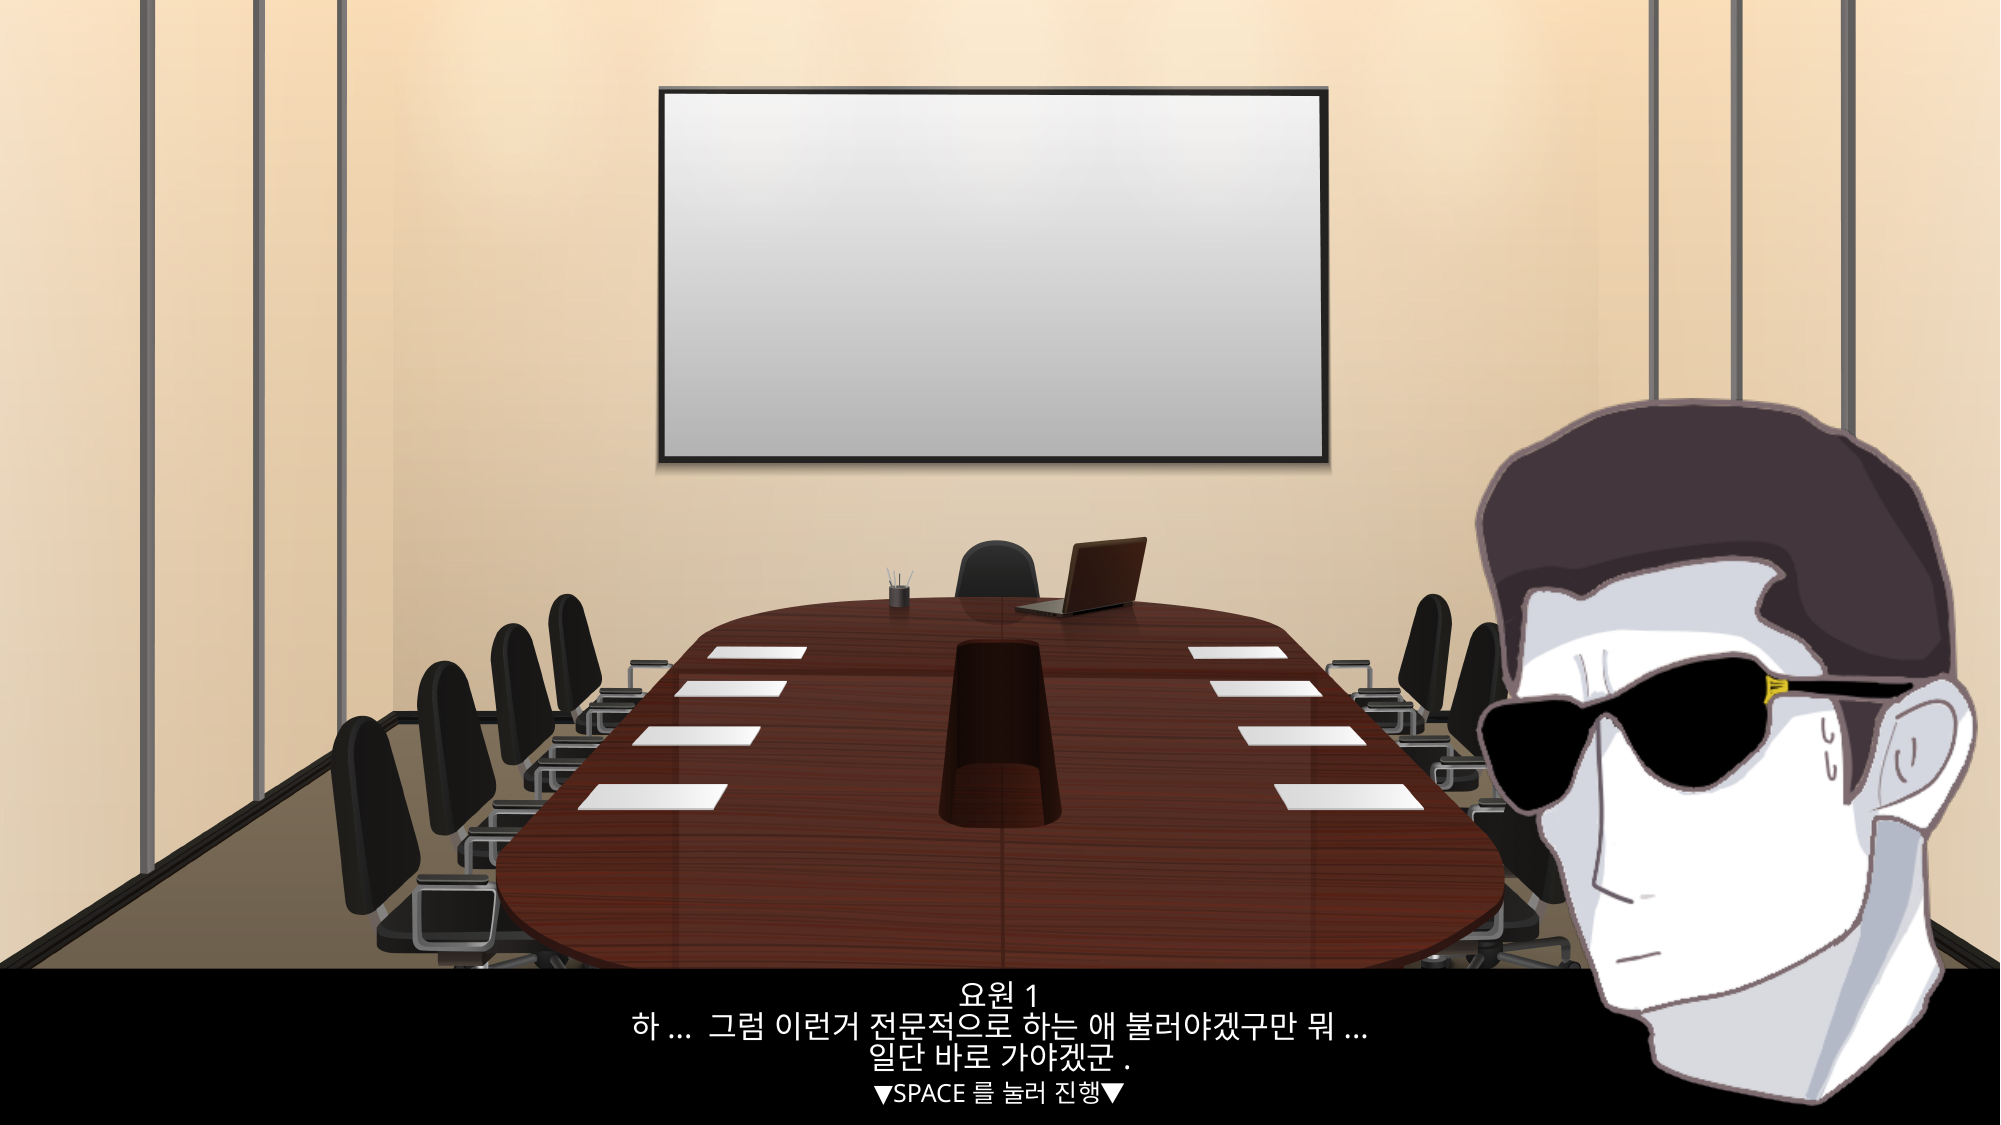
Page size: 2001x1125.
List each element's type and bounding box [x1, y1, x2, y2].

text_box [0, 0, 2000, 1125]
